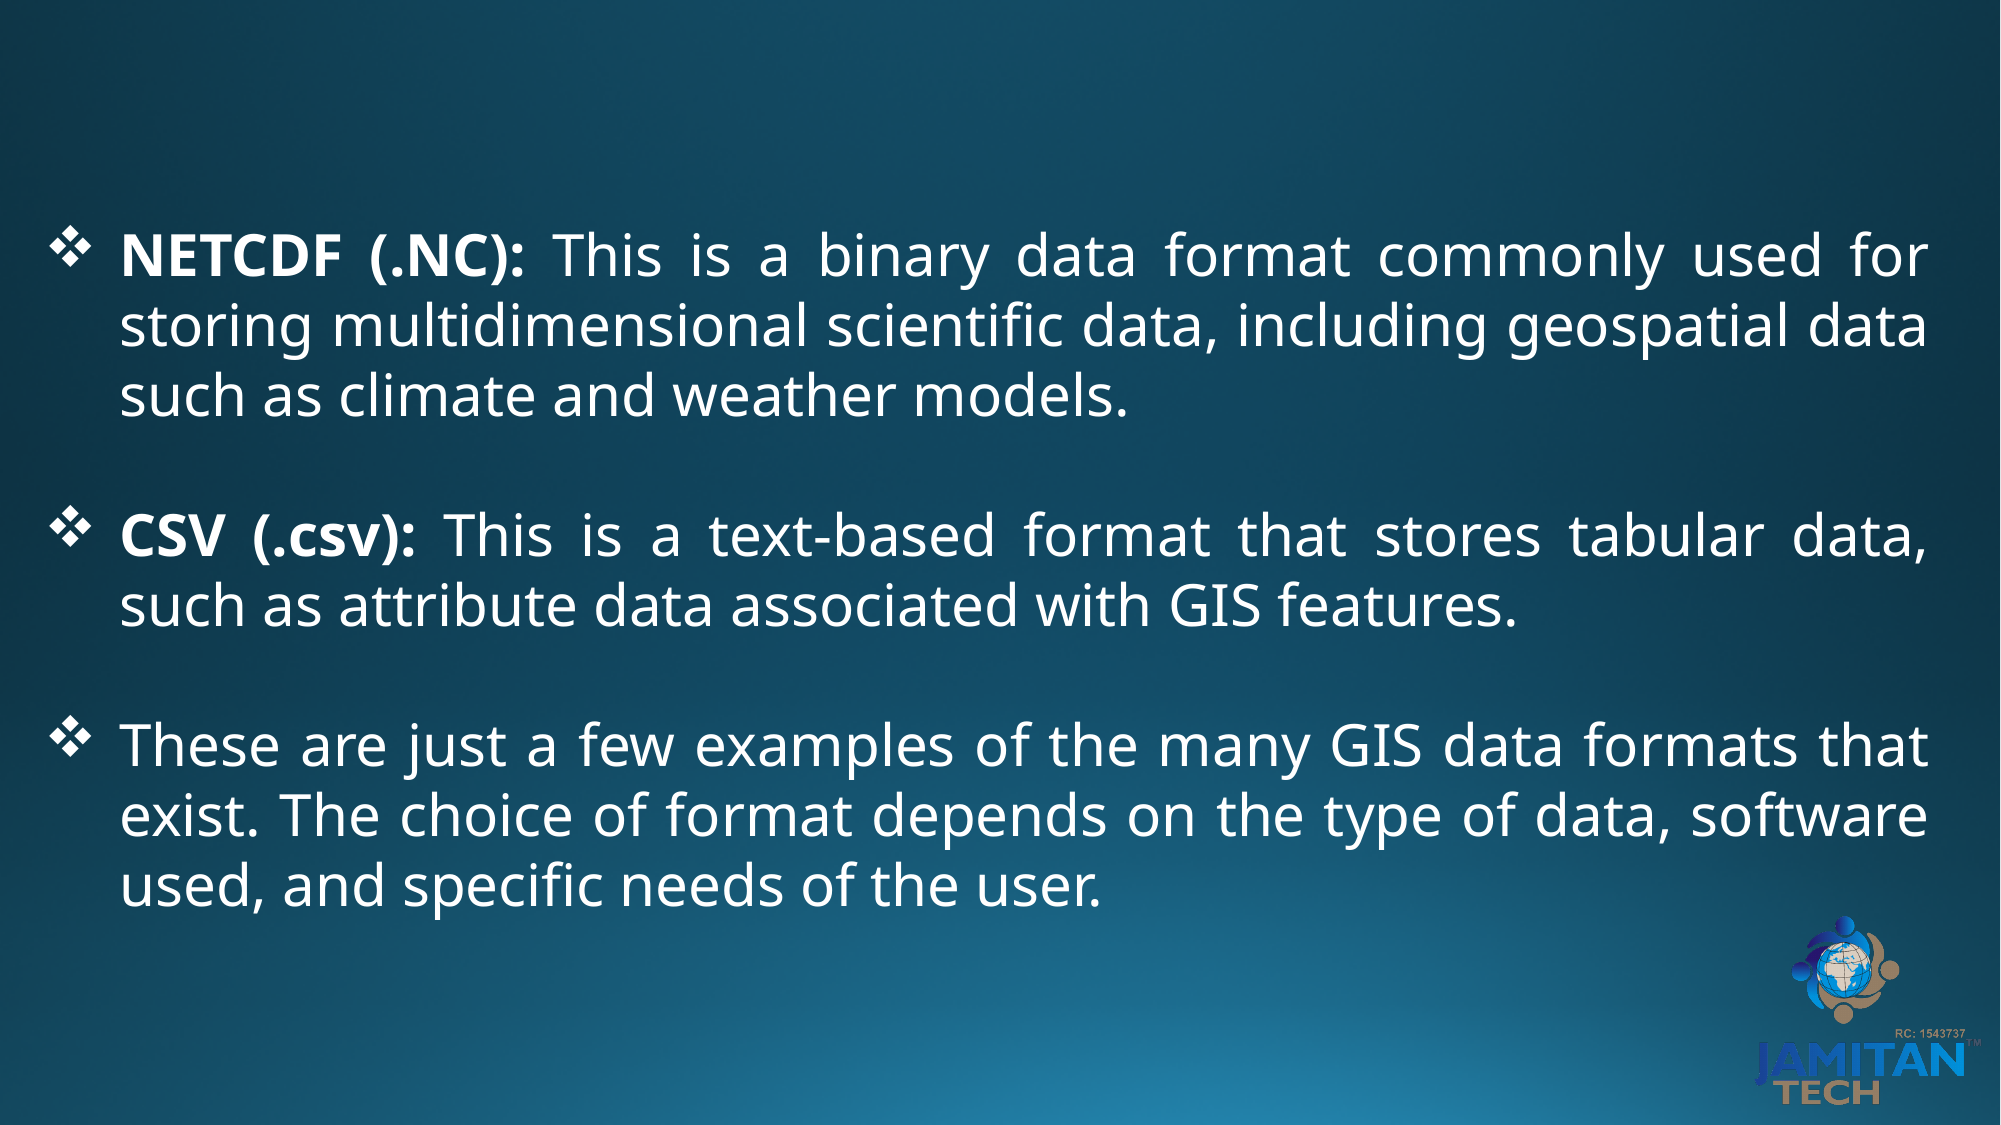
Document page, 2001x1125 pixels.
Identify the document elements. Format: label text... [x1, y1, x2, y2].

text_box NETCDF (.NC): This is a binary data format commonly used for storing multidimensional scientific data, including geospatial data such as climate and weather models. CSV (.csv): This is a text-based format that stores tabular data, such as attribute data associated with GIS features. These are just a few examples of the many GIS data formats that exist. The choice of format depends on the type of data, software used, and specific needs of the user. [29, 141, 1945, 926]
picture [0, 0, 2001, 1125]
